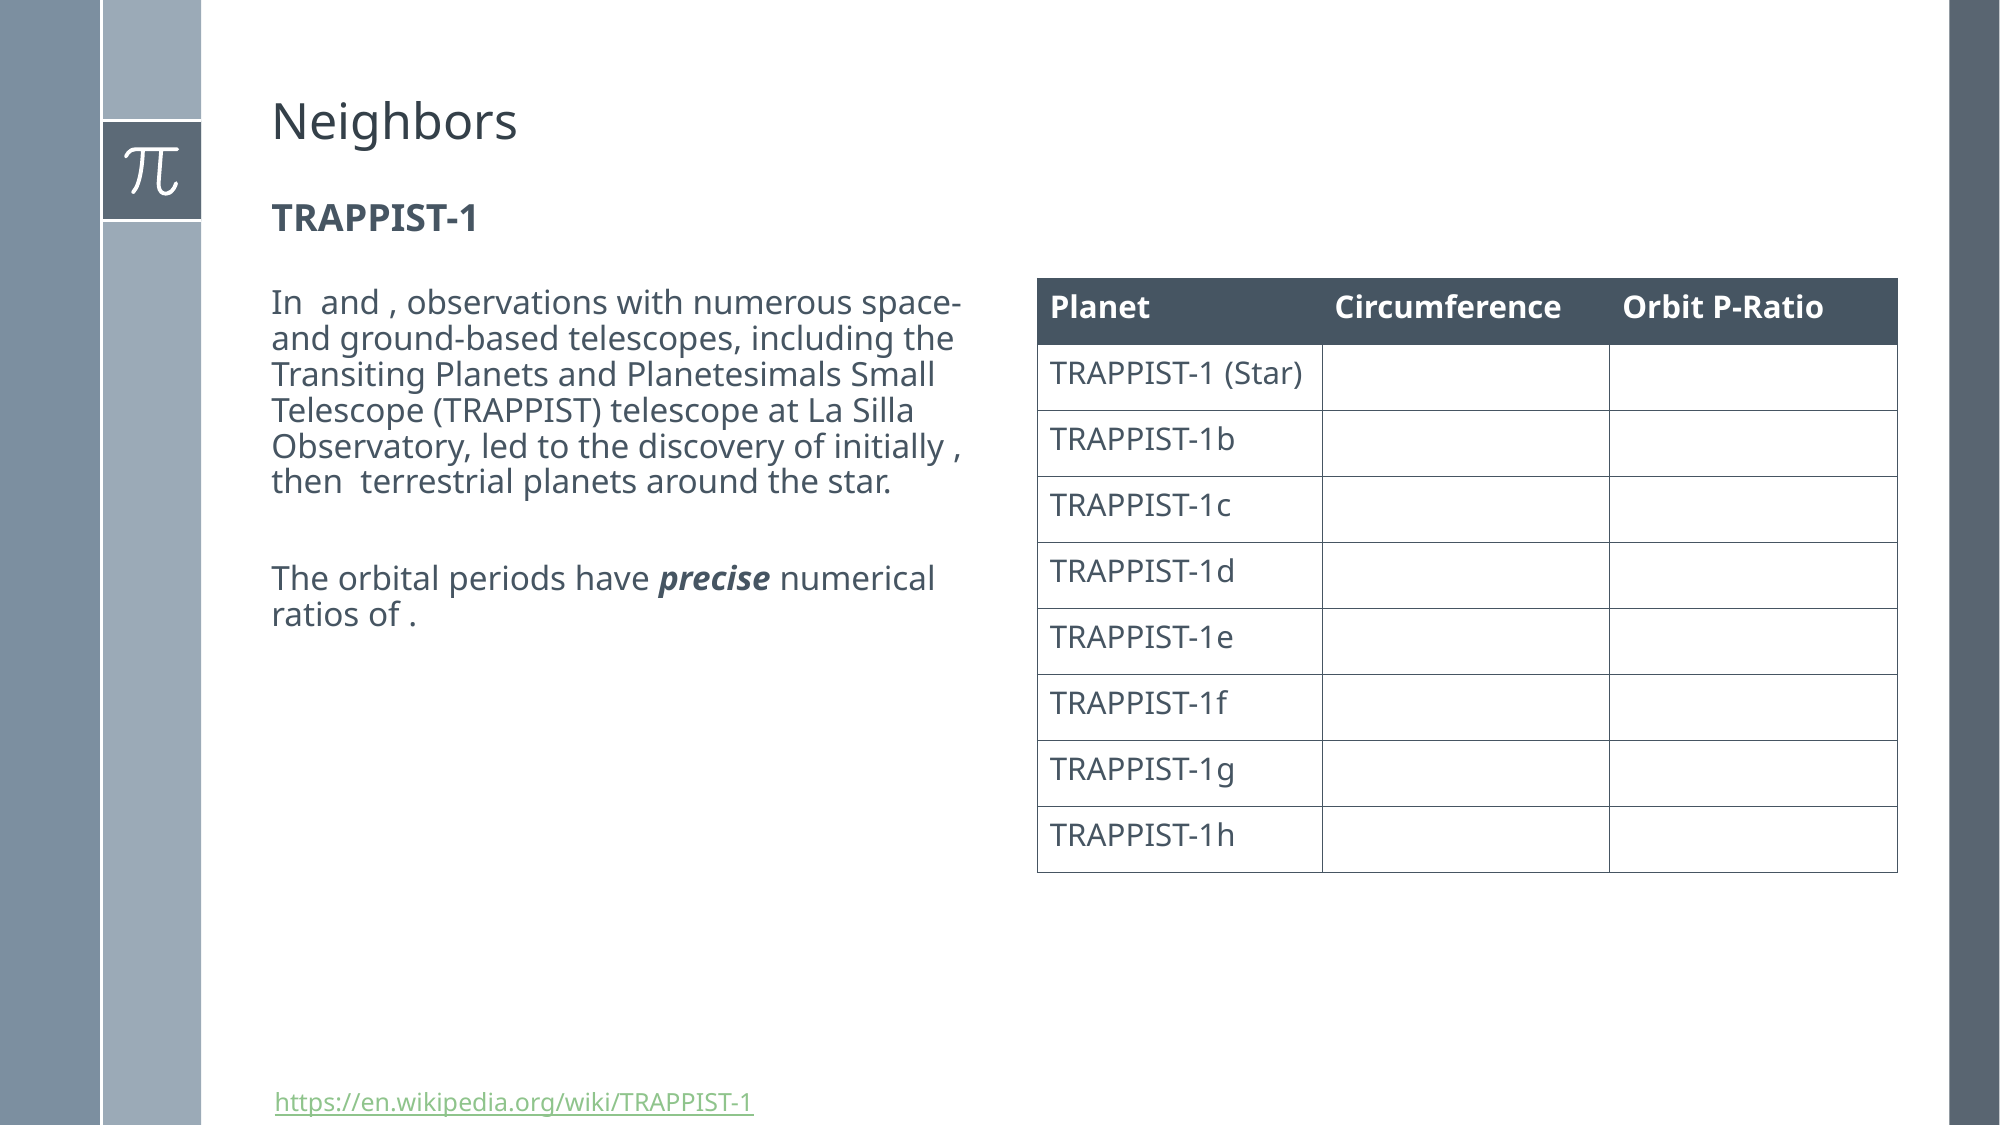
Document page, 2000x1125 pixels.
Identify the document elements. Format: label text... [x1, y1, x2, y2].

text_box TRAPPIST-1 [256, 162, 1862, 247]
title Neighbors [256, 92, 1862, 158]
text_box https://en.wikipedia.org/wiki/TRAPPIST-1 [259, 1079, 1862, 1125]
